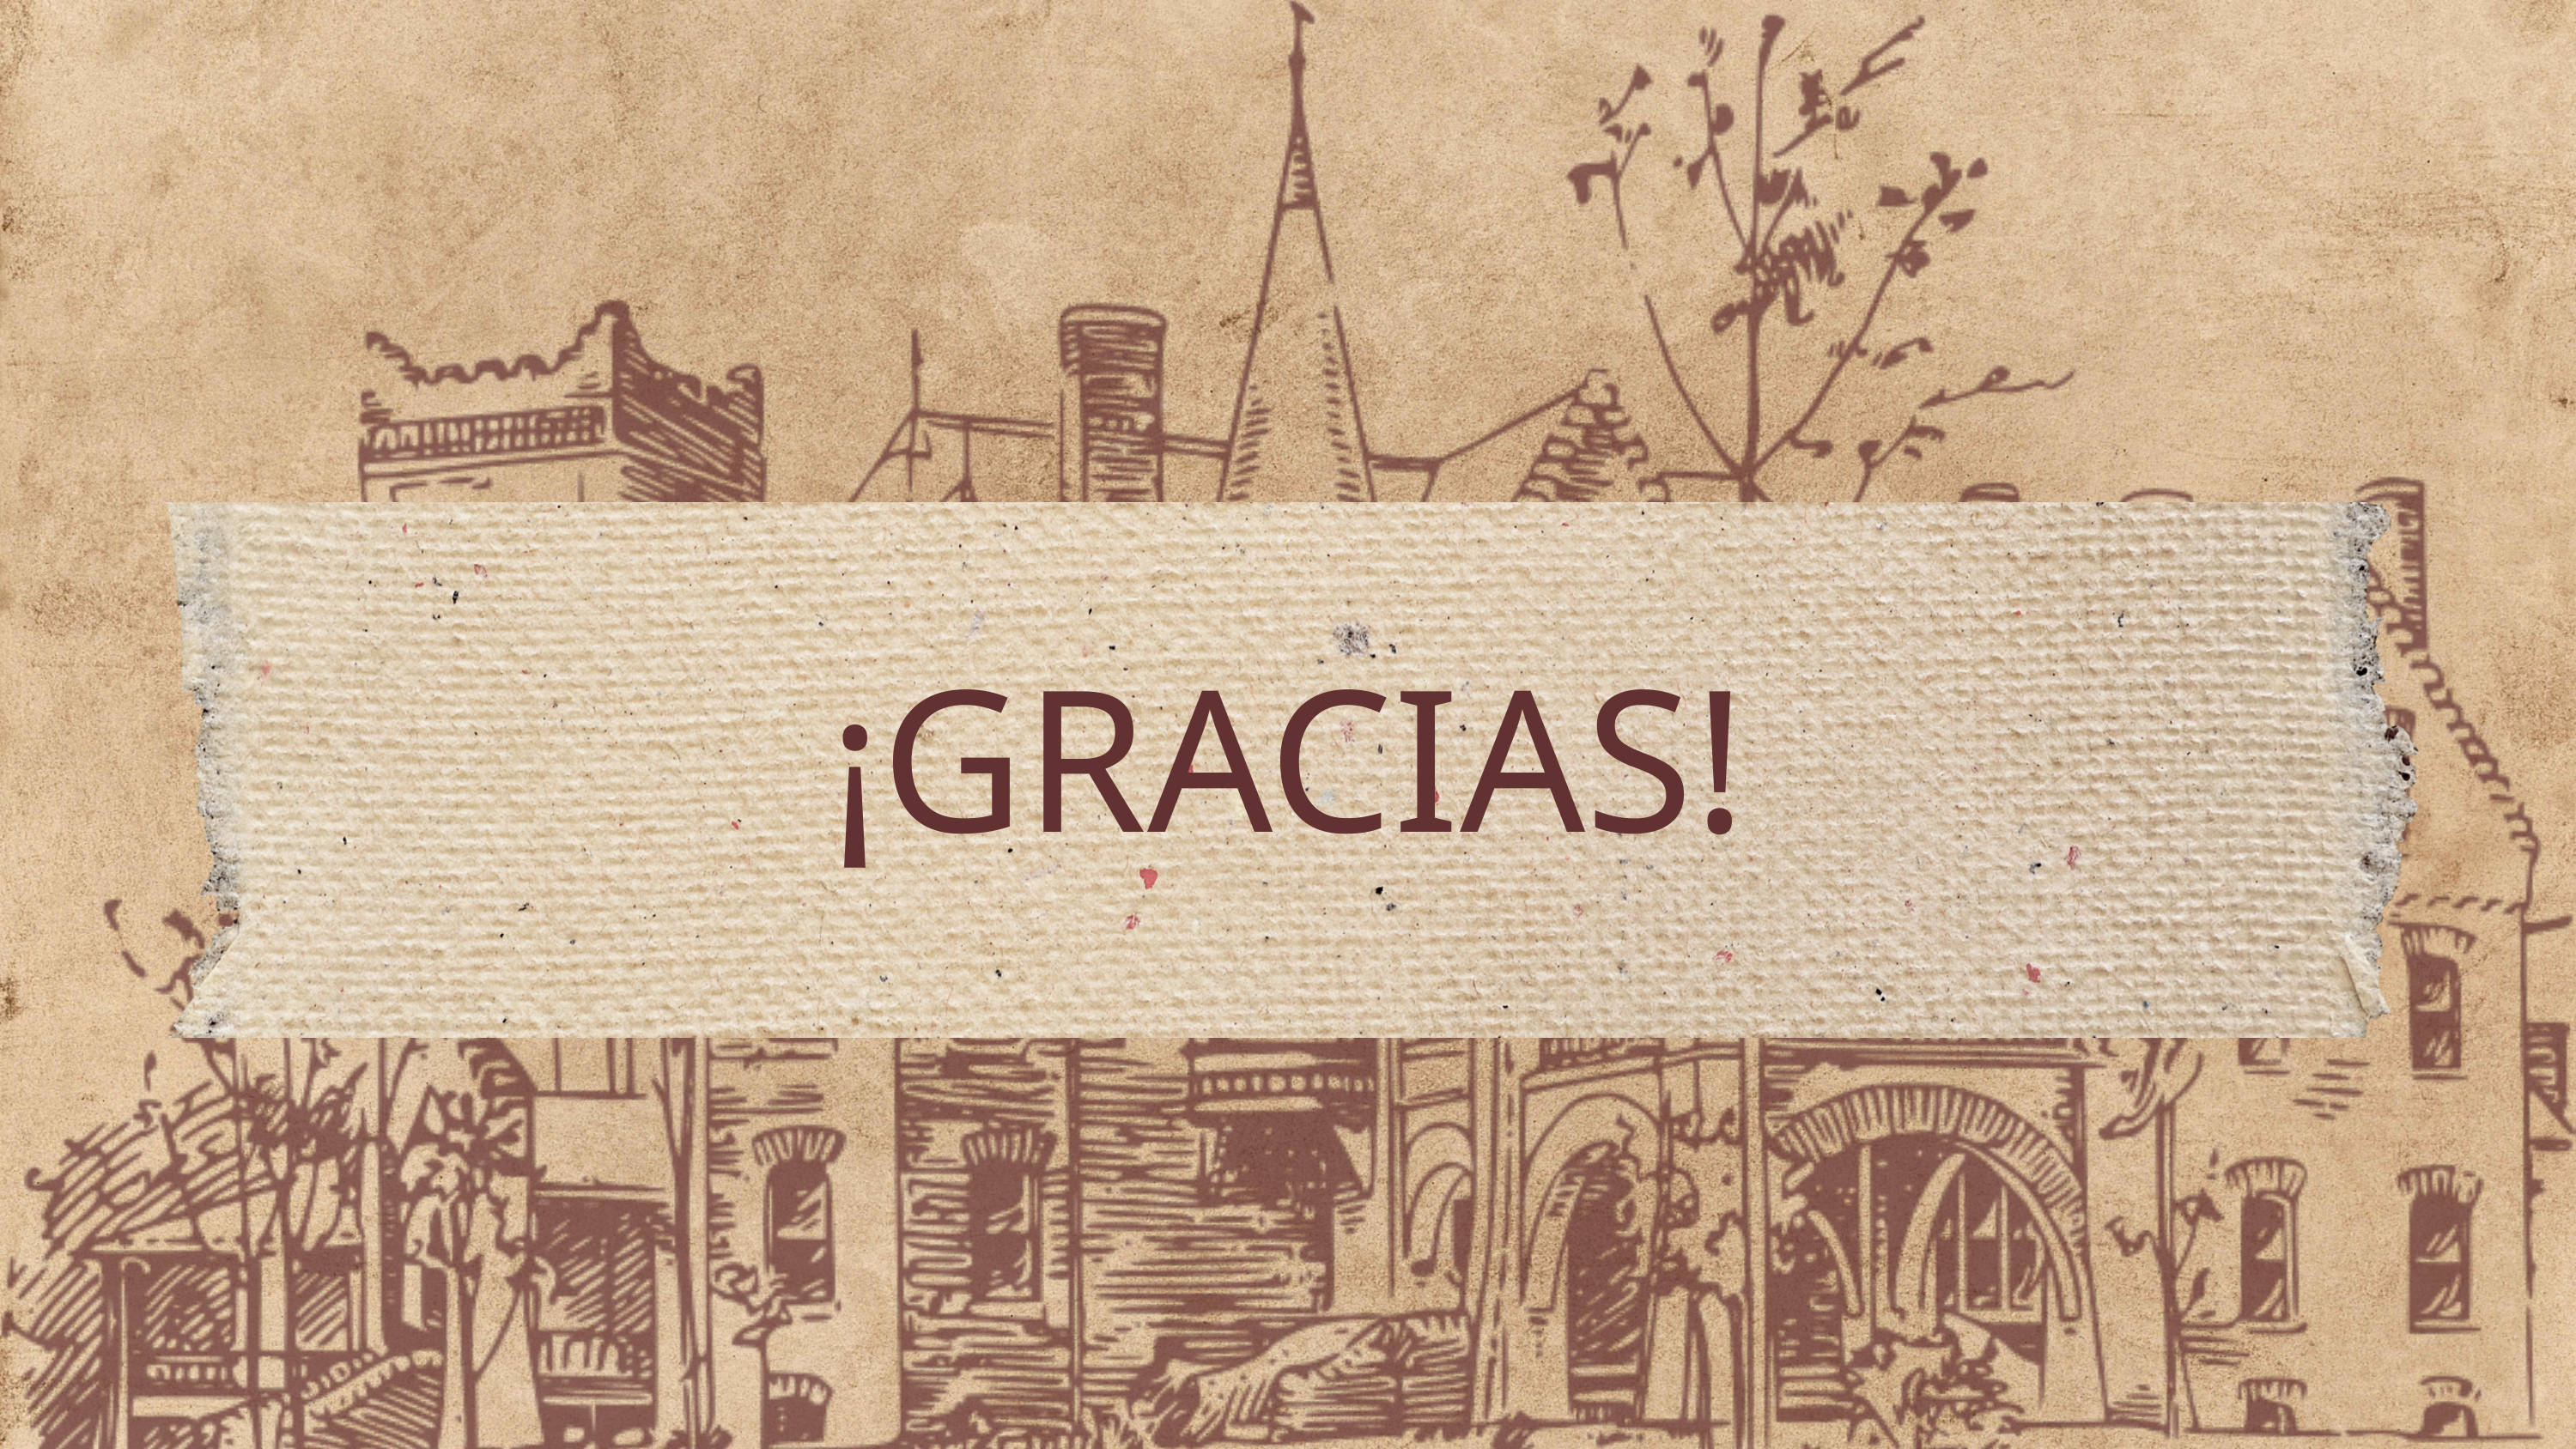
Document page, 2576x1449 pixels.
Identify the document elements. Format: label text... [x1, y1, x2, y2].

text_box ¡GRACIAS! [459, 597, 2117, 872]
text_box [144, 502, 2432, 1038]
text_box [0, 0, 2576, 1449]
